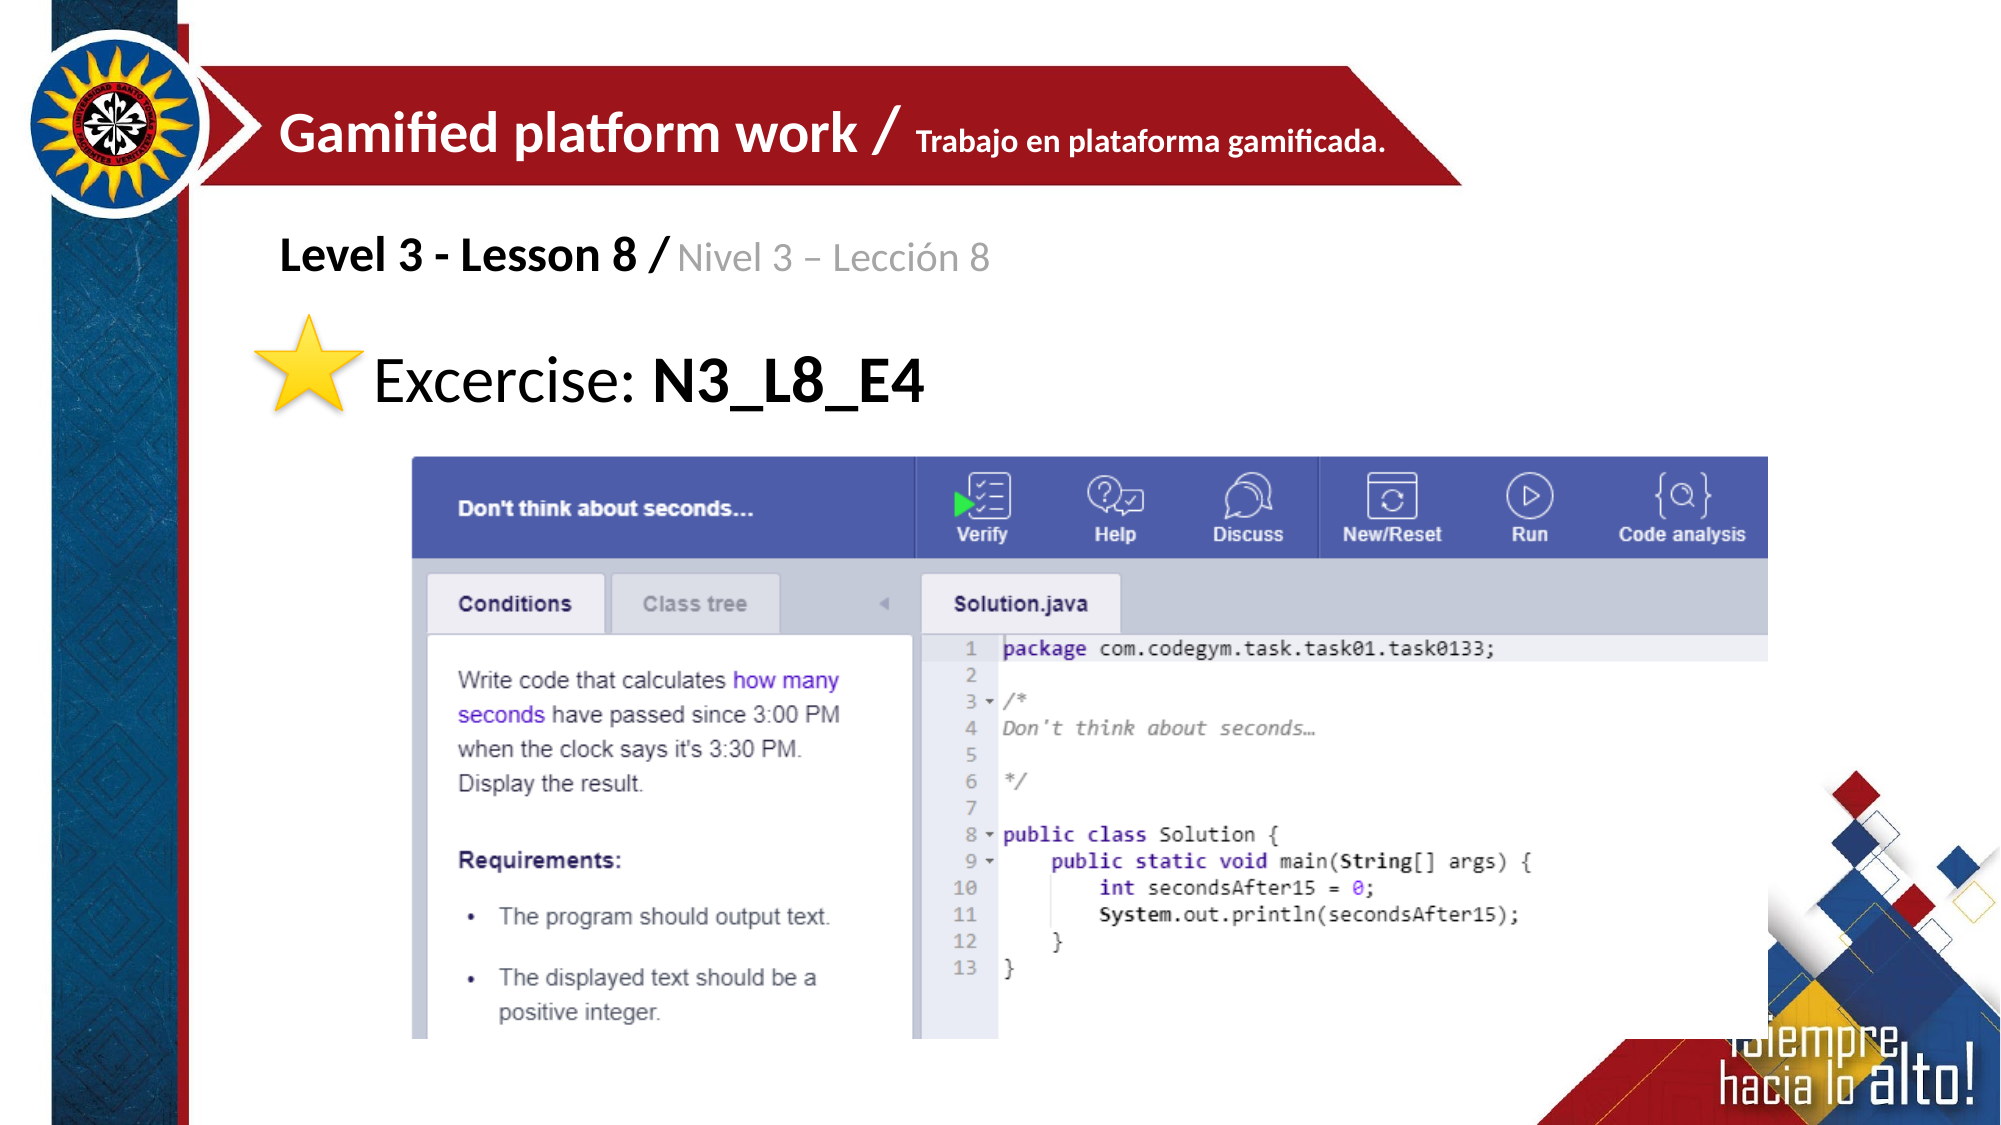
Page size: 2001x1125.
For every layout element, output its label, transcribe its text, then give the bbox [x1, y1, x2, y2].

text_box [254, 314, 364, 411]
text_box Excercise: N3_L8_E4 [327, 328, 972, 425]
picture [0, 0, 2001, 1125]
text_box Level 3 - Lesson 8 / Nivel 3 – Lección 8 [264, 213, 1839, 290]
text_box Gamified platform work / Trabajo en plataforma gamificada. [264, 78, 1462, 174]
